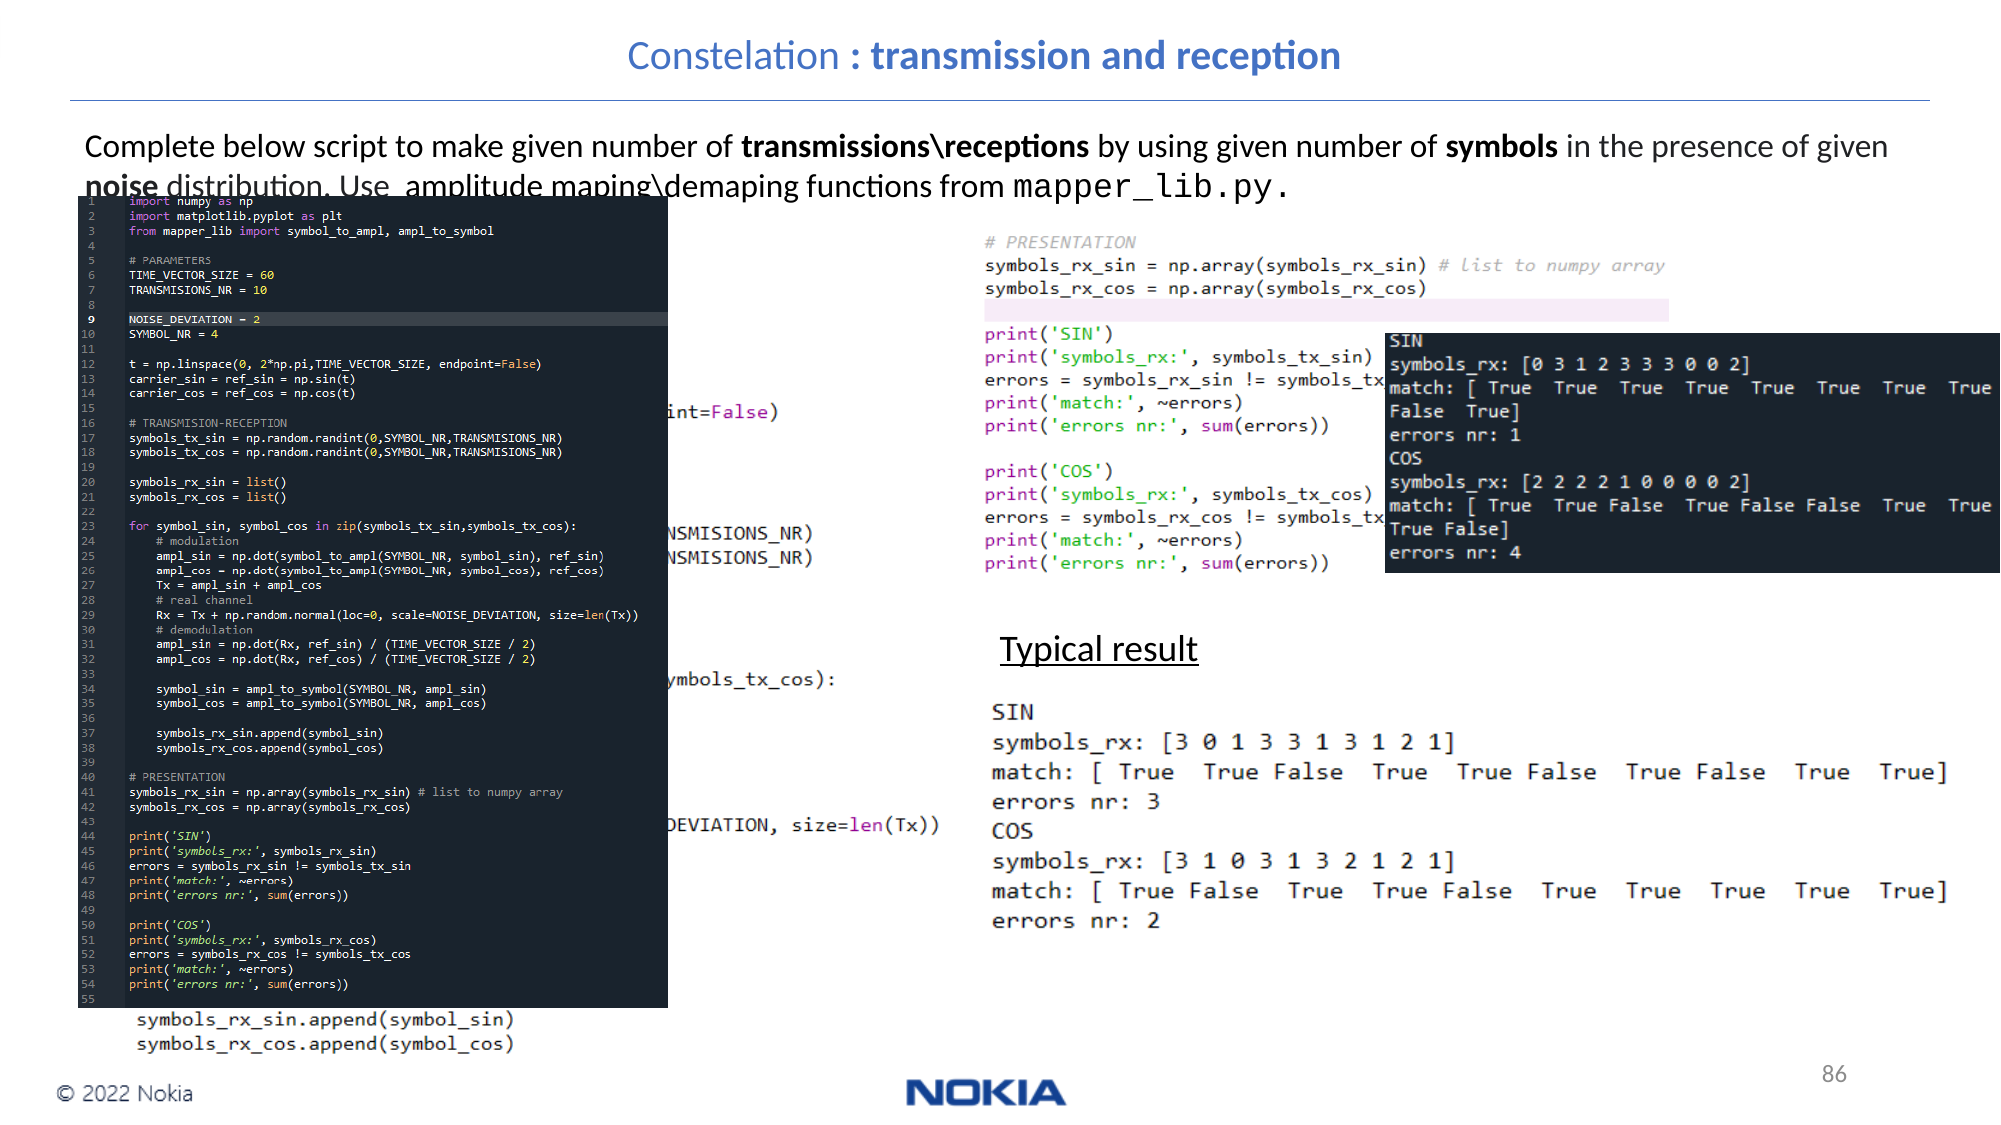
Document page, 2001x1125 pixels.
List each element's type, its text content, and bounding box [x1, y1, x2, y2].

picture [36, 1066, 1167, 1111]
text_box Constelation : transmission and reception [55, 17, 1915, 86]
picture [78, 196, 946, 1064]
text_box Typical result [984, 616, 1986, 676]
slide_number 86 [1412, 1042, 1863, 1103]
picture [984, 695, 1954, 936]
text_box Complete below script to make given number of transmissions\receptions by using given number of symbols in the presence of given noise distribution. Use amplitude maping\demaping functions from mapper_lib.py. [70, 117, 1930, 212]
picture [981, 229, 2000, 576]
